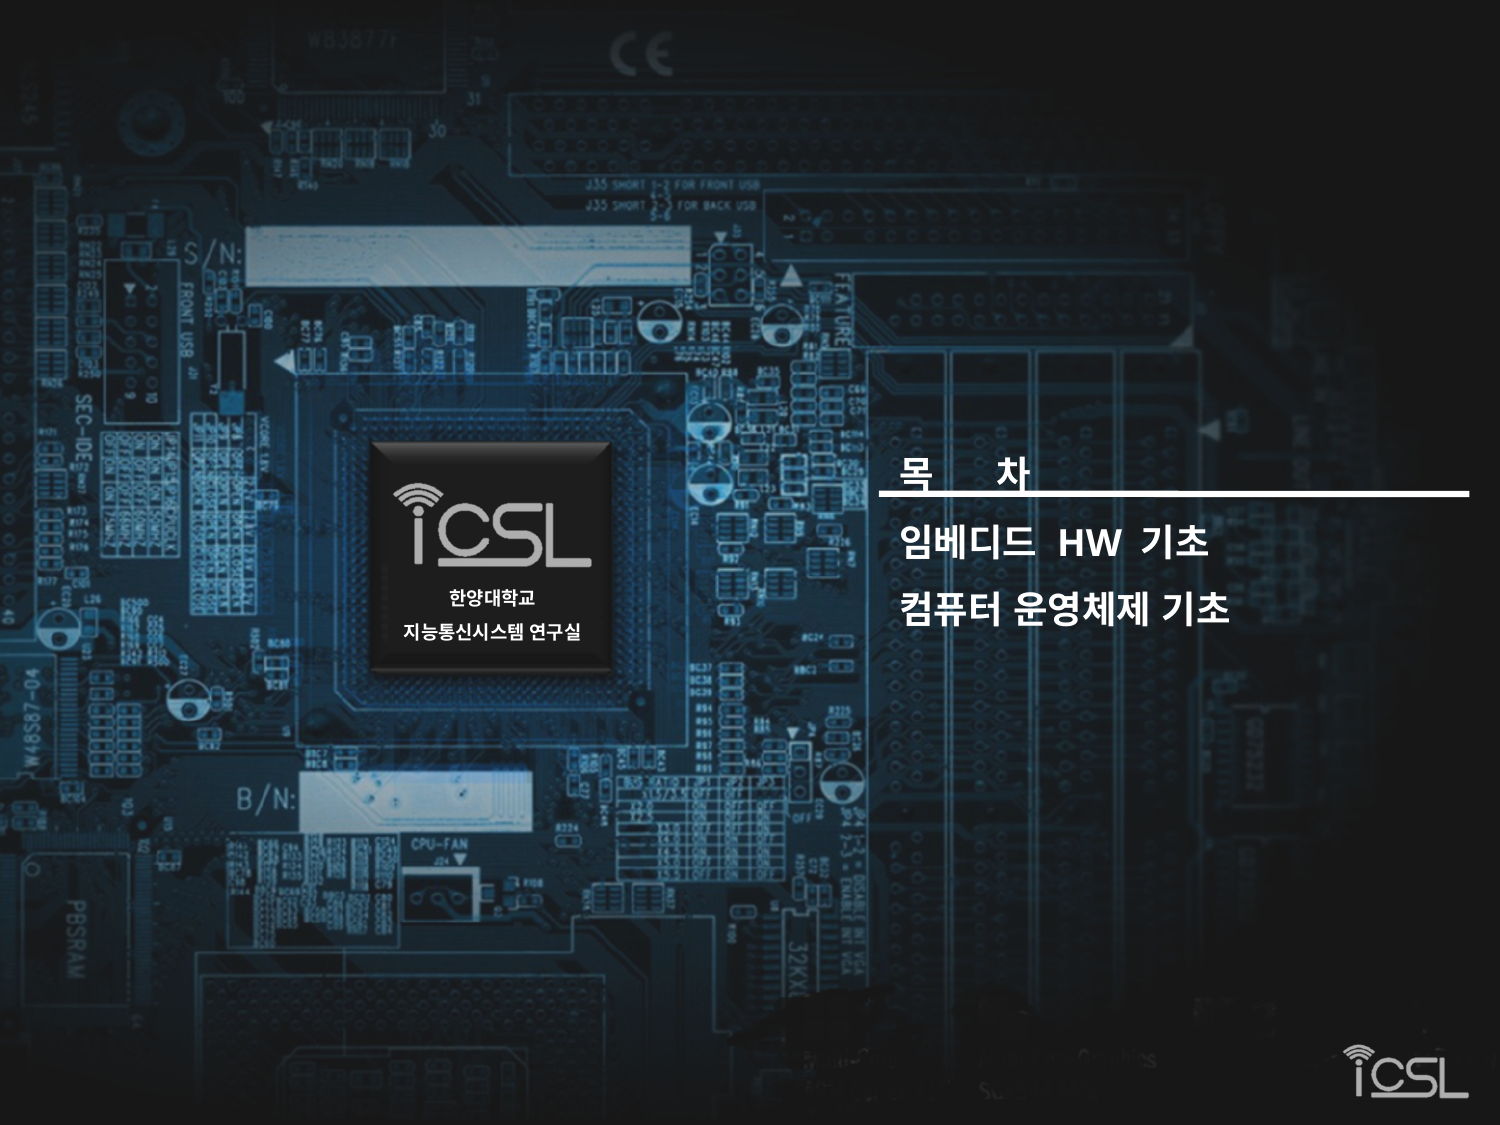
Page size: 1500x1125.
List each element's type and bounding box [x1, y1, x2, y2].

picture [0, 0, 1500, 1125]
text_box [379, 476, 606, 648]
text_box [863, 421, 1470, 642]
